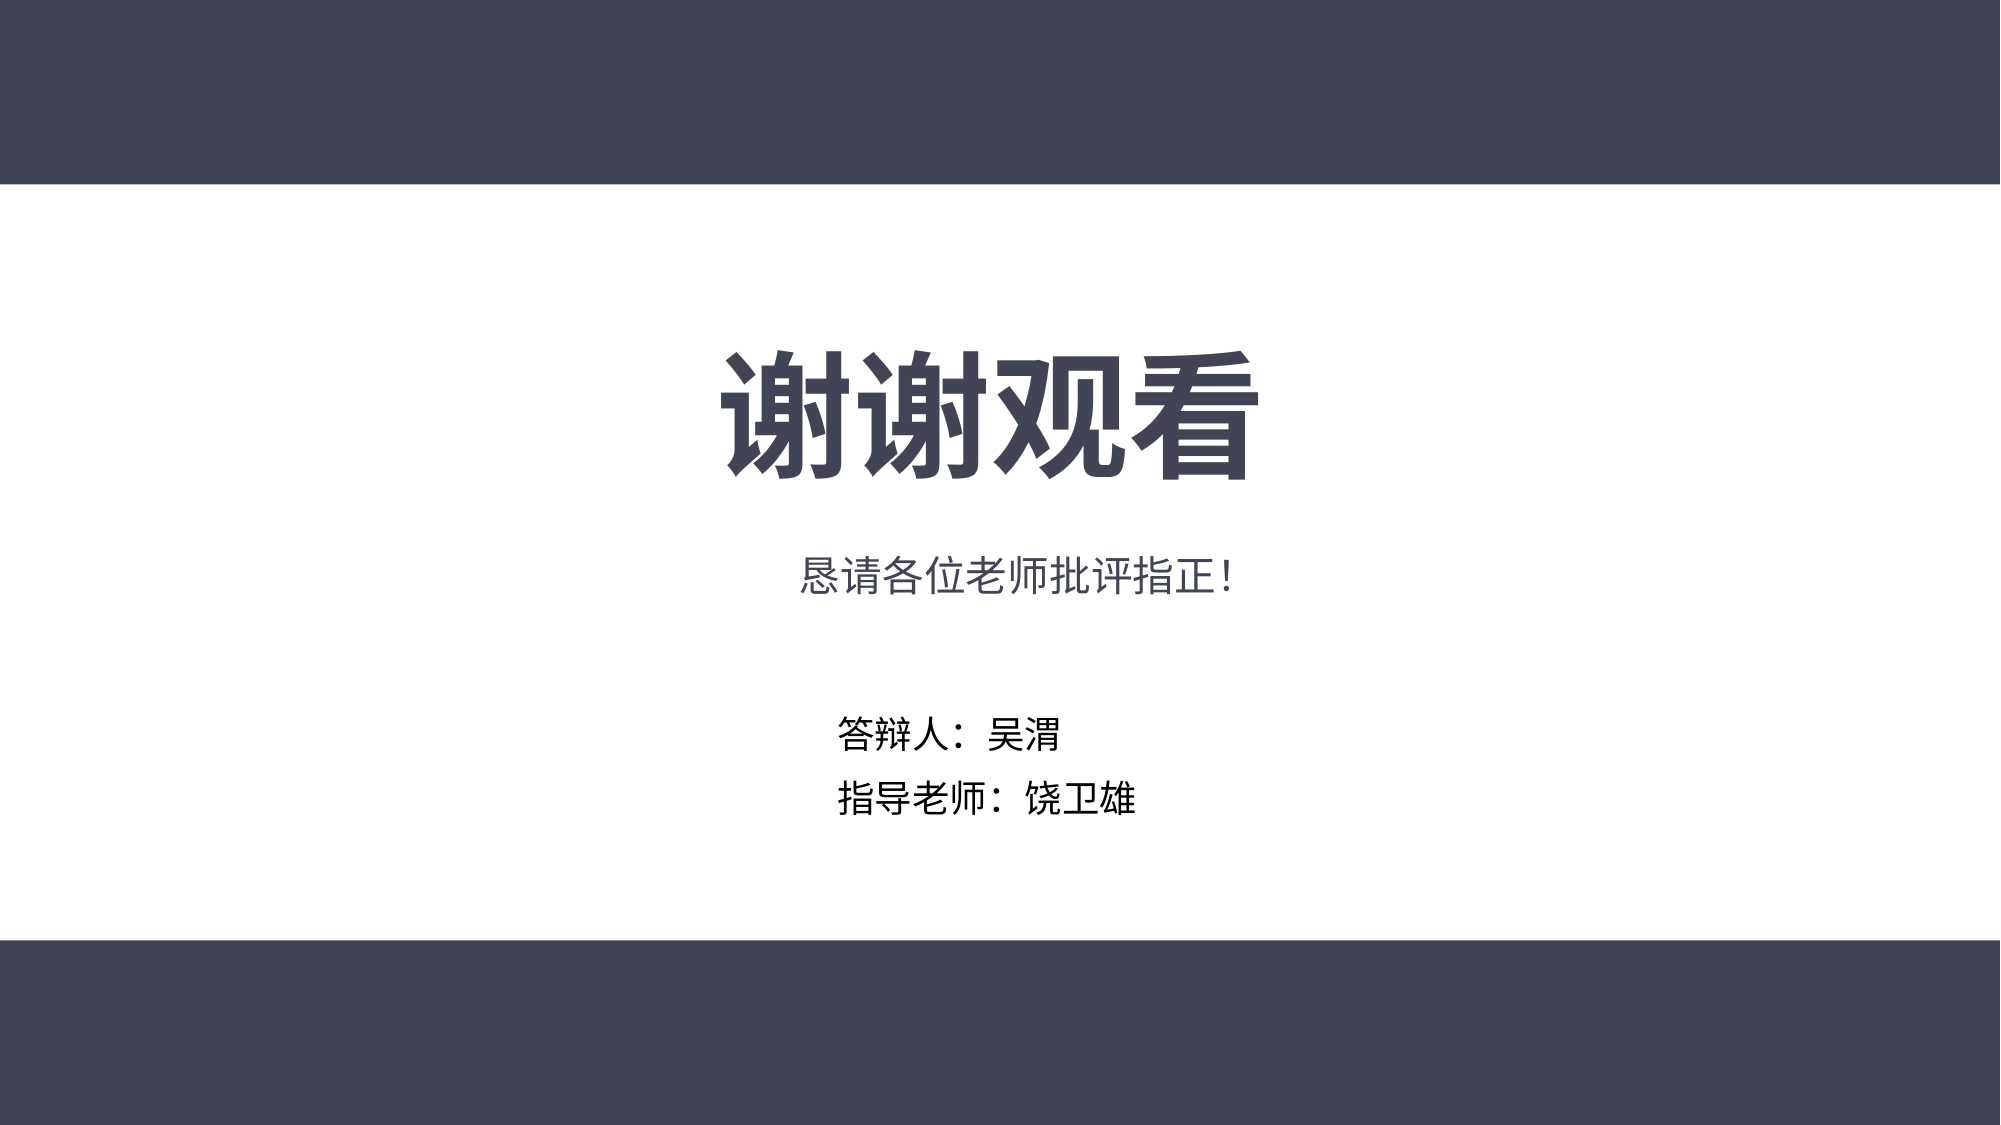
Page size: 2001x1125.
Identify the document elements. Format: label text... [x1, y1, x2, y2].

text_box [0, 940, 2000, 1125]
text_box 恳请各位老师批评指正！ [791, 517, 1292, 608]
text_box 指导老师：饶卫雄 [829, 767, 1246, 828]
text_box 谢谢观看 [708, 239, 1292, 502]
text_box 答辩人：吴渭 [829, 703, 1208, 764]
text_box [0, 0, 2000, 185]
